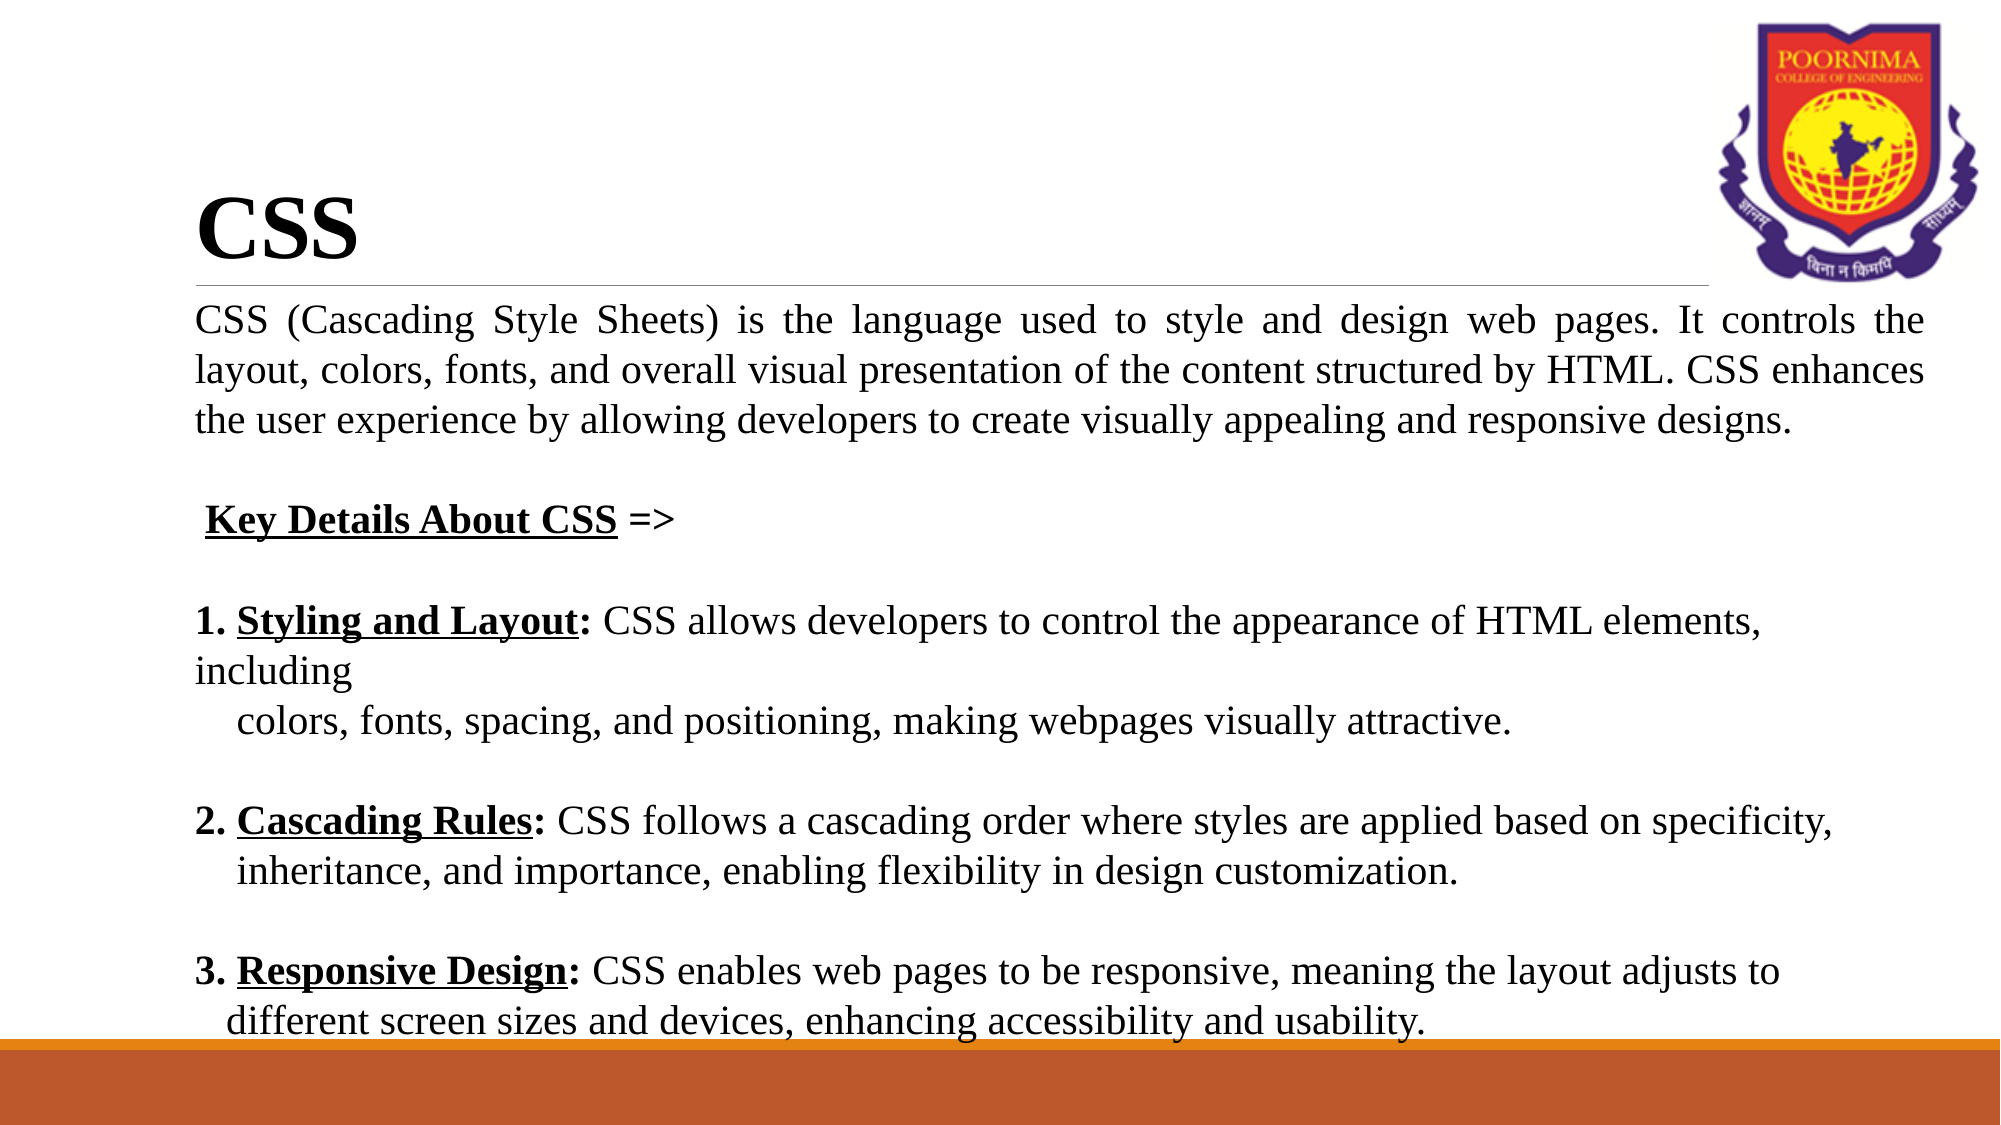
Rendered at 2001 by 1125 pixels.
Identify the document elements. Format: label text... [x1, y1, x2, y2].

title CSS [179, 81, 1705, 284]
picture [1708, 10, 1988, 298]
text_box CSS (Cascading Style Sheets) is the language used to style and design web pages. It controls the layout, colors, fonts, and overall visual presentation of the content structured by HTML. CSS enhances the user experience by allowing developers to create visually appealing and responsive designs. Key Details About CSS => 1. Styling and Layout: CSS allows developers to control the appearance of HTML elements, including colors, fonts, spacing, and positioning, making webpages visually attractive. 2. Cascading Rules: CSS follows a cascading order where styles are applied based on specificity, inheritance, and importance, enabling flexibility in design customization. 3. Responsive Design: CSS enables web pages to be responsive, meaning the layout adjusts to different screen sizes and devices, enhancing accessibility and usability. [179, 284, 1942, 1050]
